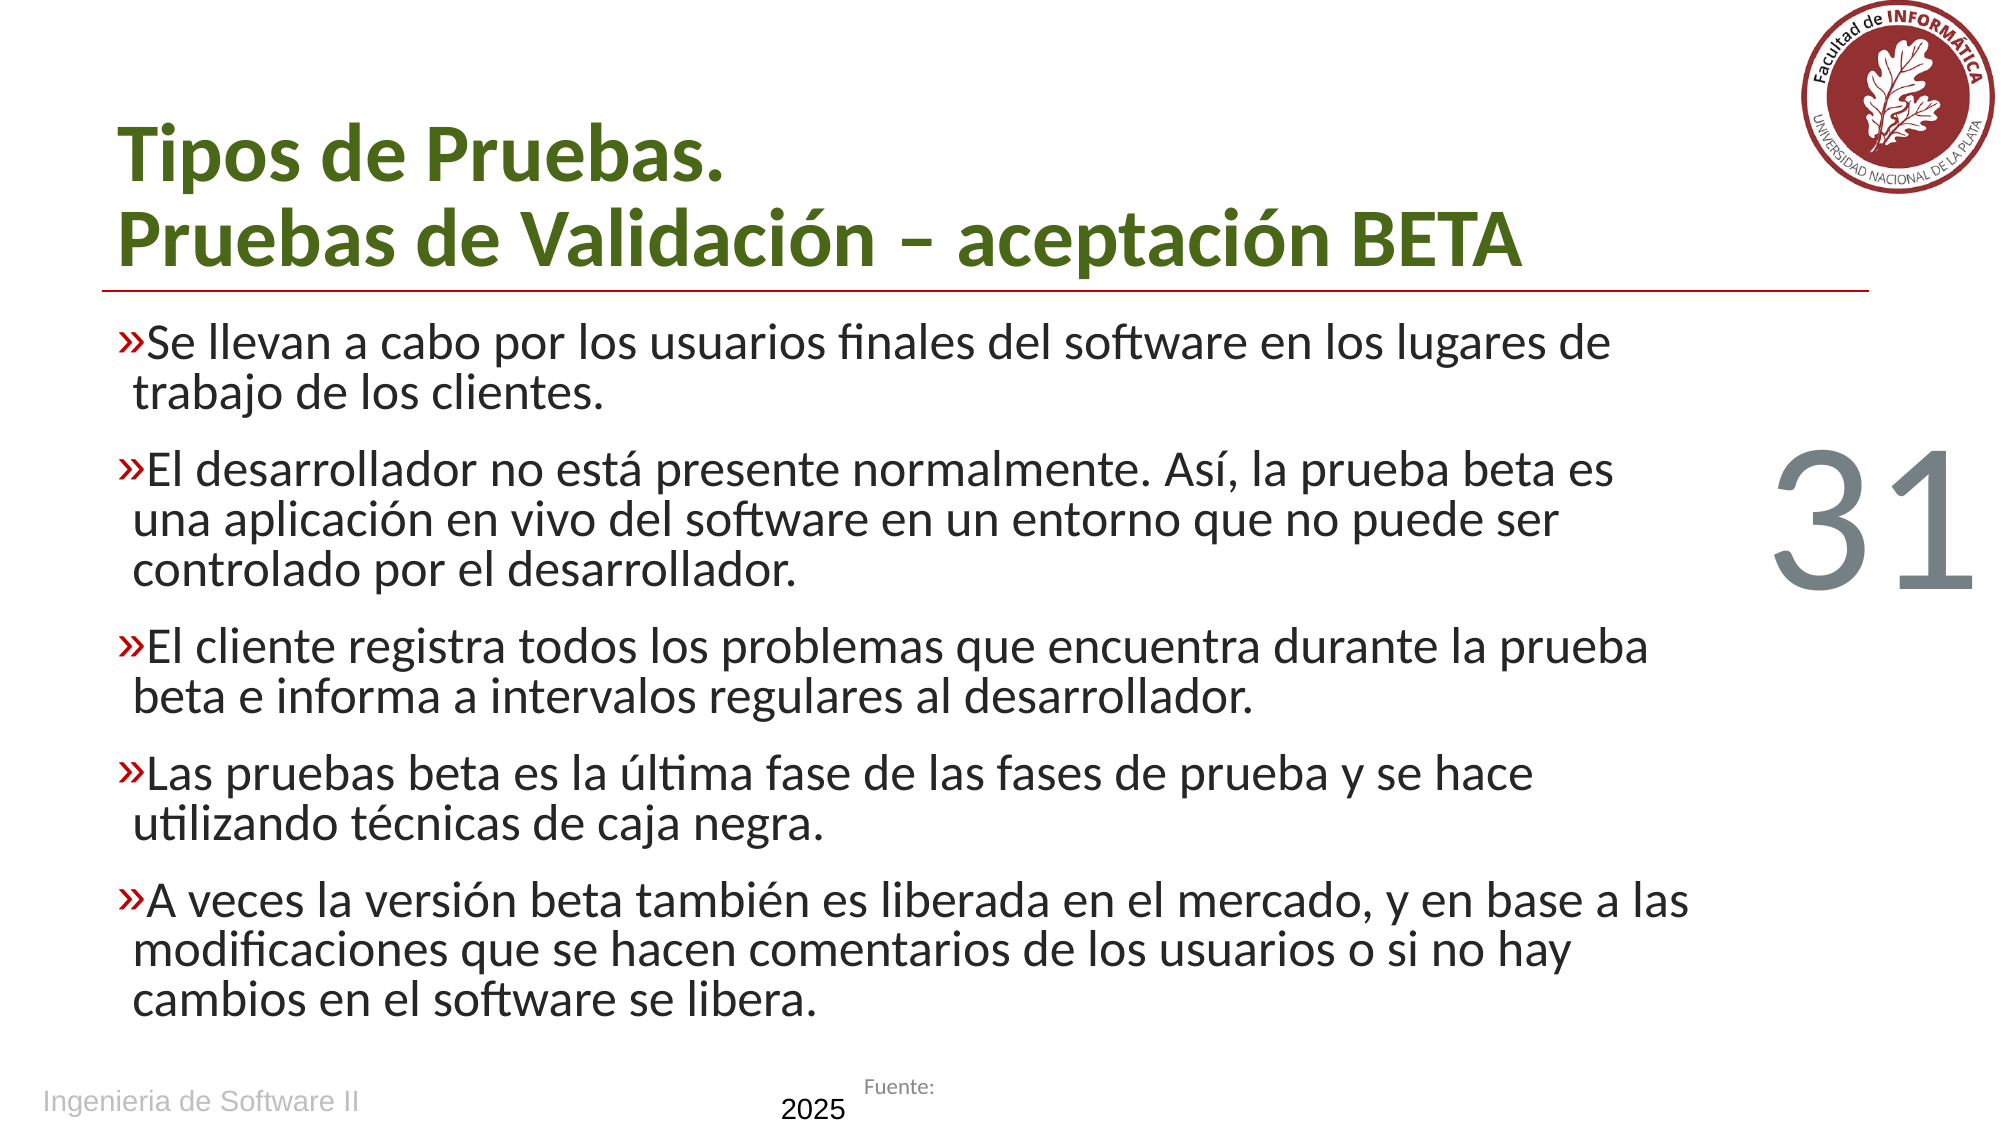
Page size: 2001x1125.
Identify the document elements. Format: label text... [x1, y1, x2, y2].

footer Ingenieria de Software II [27, 1075, 382, 1111]
list Se llevan a cabo por los usuarios finales del software en los lugares de trabajo de los clientes. El desarrollador no está presente normalmente. Así, la prueba beta es una aplicación en vivo del software en un entorno que no puede ser controlado por el desarrollador. El cliente registra todos los problemas que encuentra durante la prueba beta e informa a intervalos regulares al desarrollador. Las pruebas beta es la última fase de las fases de prueba y se hace utilizando técnicas de caja negra. A veces la versión beta también es liberada en el mercado, y en base a las modificaciones que se hacen comentarios de los usuarios o si no hay cambios en el software se libera. [102, 312, 1709, 1047]
picture [1801, 0, 2000, 195]
title Tipos de Pruebas. Pruebas de Validación – aceptación BETA [102, 105, 1747, 291]
slide_number 31 [1709, 467, 1998, 640]
